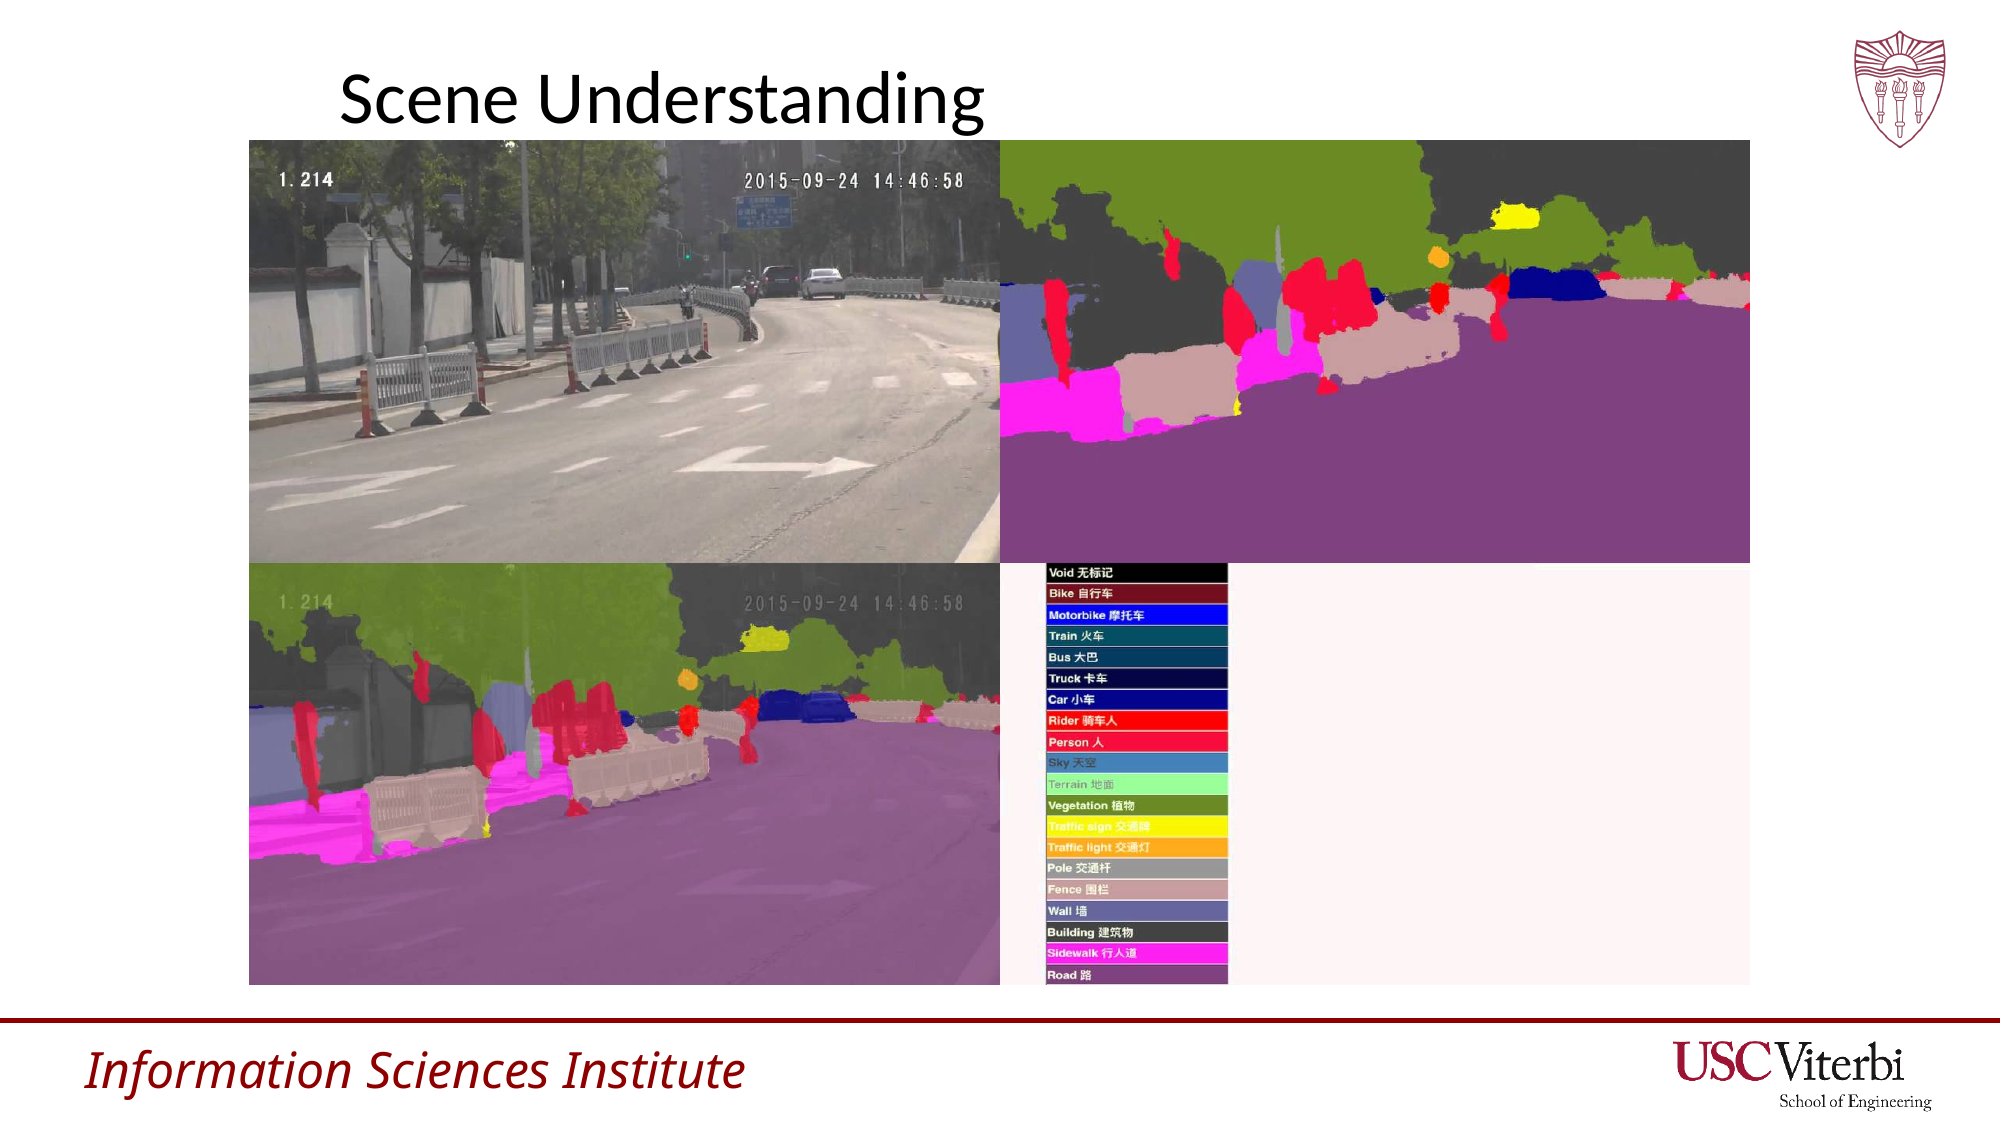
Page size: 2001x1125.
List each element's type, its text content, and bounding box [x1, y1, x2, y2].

picture [249, 140, 1751, 985]
title Scene Understanding [324, 25, 1651, 138]
picture [1641, 1027, 1964, 1118]
